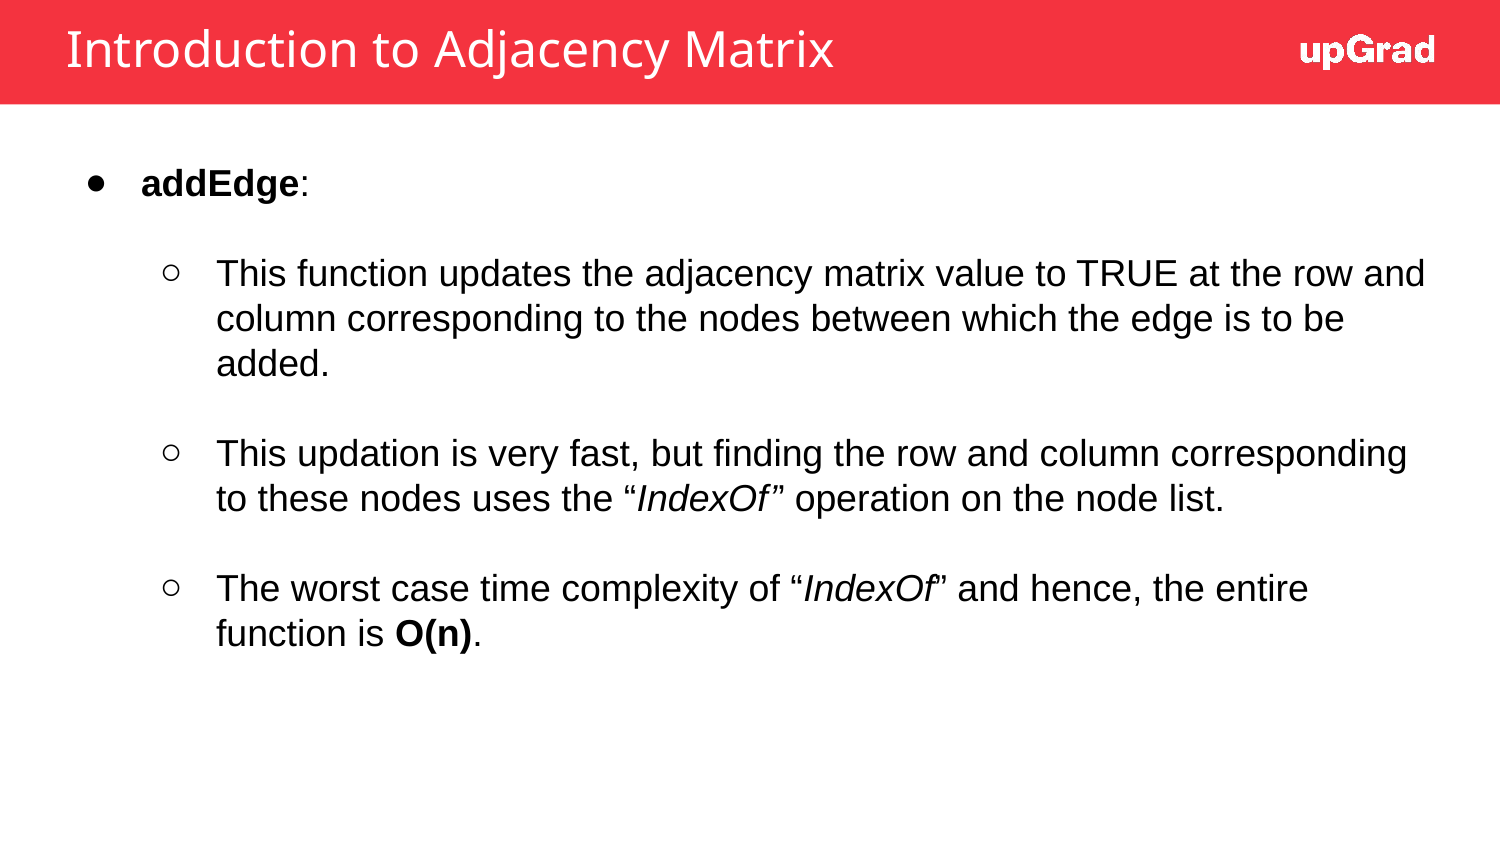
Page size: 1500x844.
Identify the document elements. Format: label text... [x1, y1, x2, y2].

text_box addEdge: This function updates the adjacency matrix value to TRUE at the row and column corresponding to the nodes between which the edge is to be added. This updation is very fast, but finding the row and column corresponding to these nodes uses the “IndexOf’’ operation on the node list. The worst case time complexity of “IndexOf” and hence, the entire function is O(n). [51, 144, 1450, 272]
text_box [1300, 34, 1435, 70]
text_box [0, 0, 1500, 105]
text_box Introduction to Adjacency Matrix [63, 15, 1203, 80]
